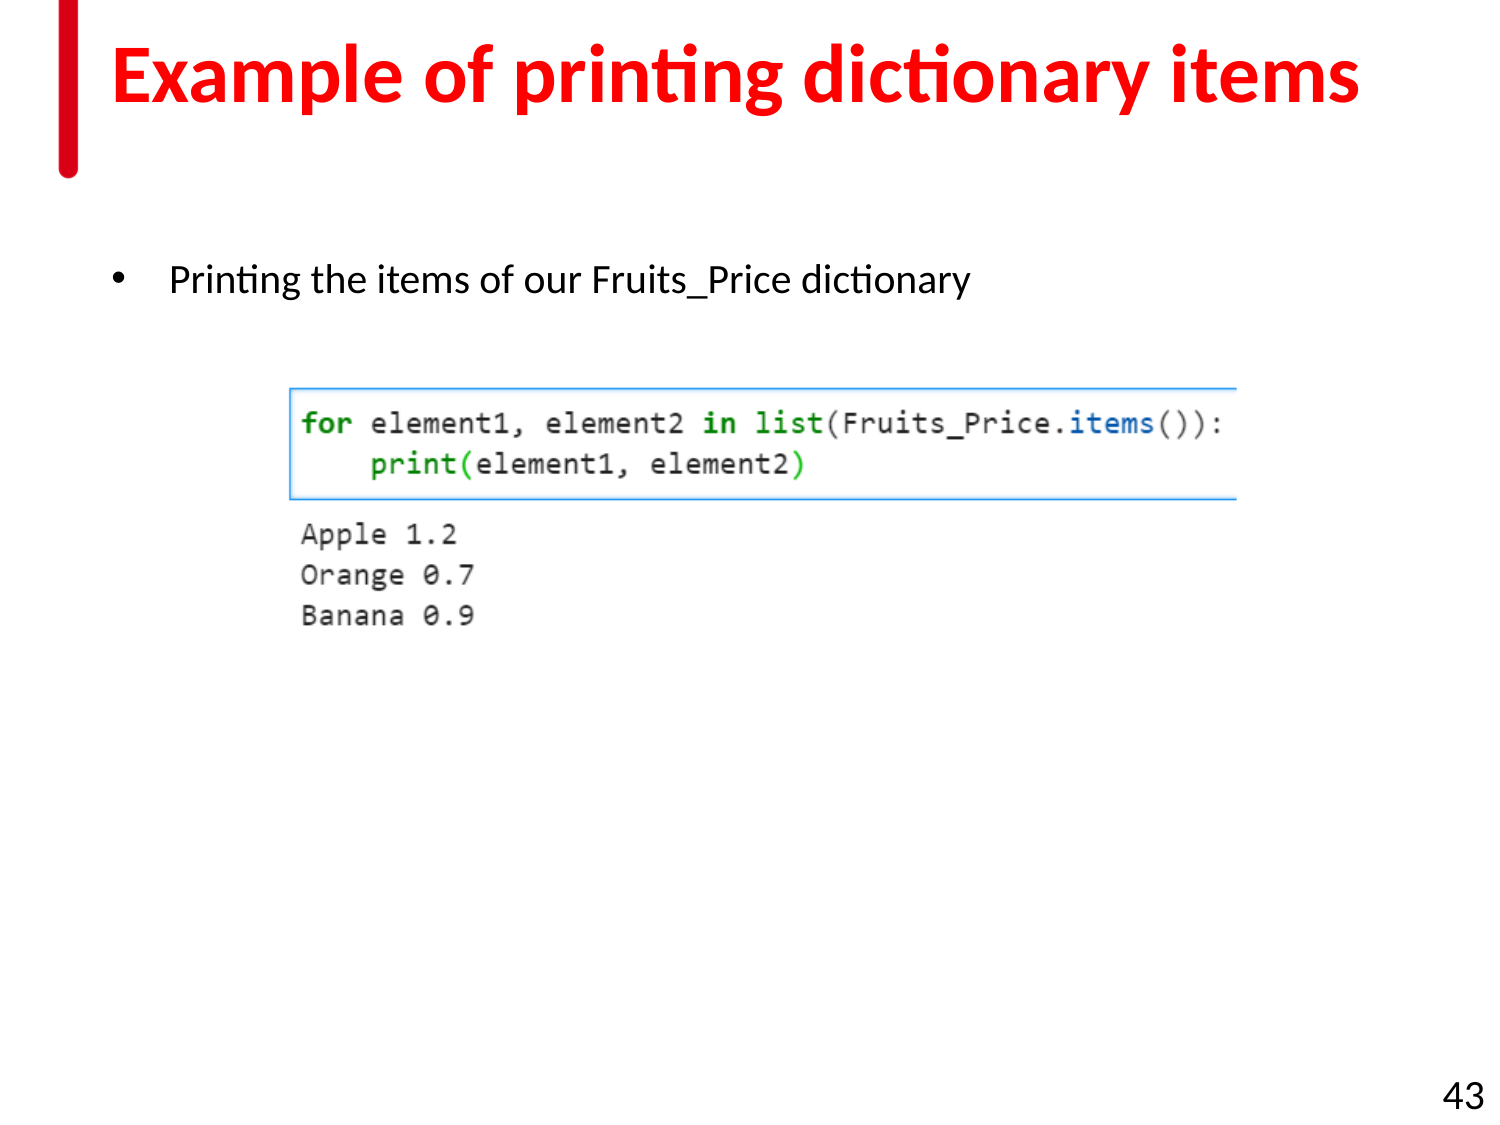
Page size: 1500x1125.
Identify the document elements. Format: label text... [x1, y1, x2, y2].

title Example of printing dictionary items [96, 0, 1425, 138]
picture [284, 374, 1237, 654]
picture [57, 0, 81, 200]
text_box Printing the items of our Fruits_Price dictionary [96, 244, 1486, 739]
